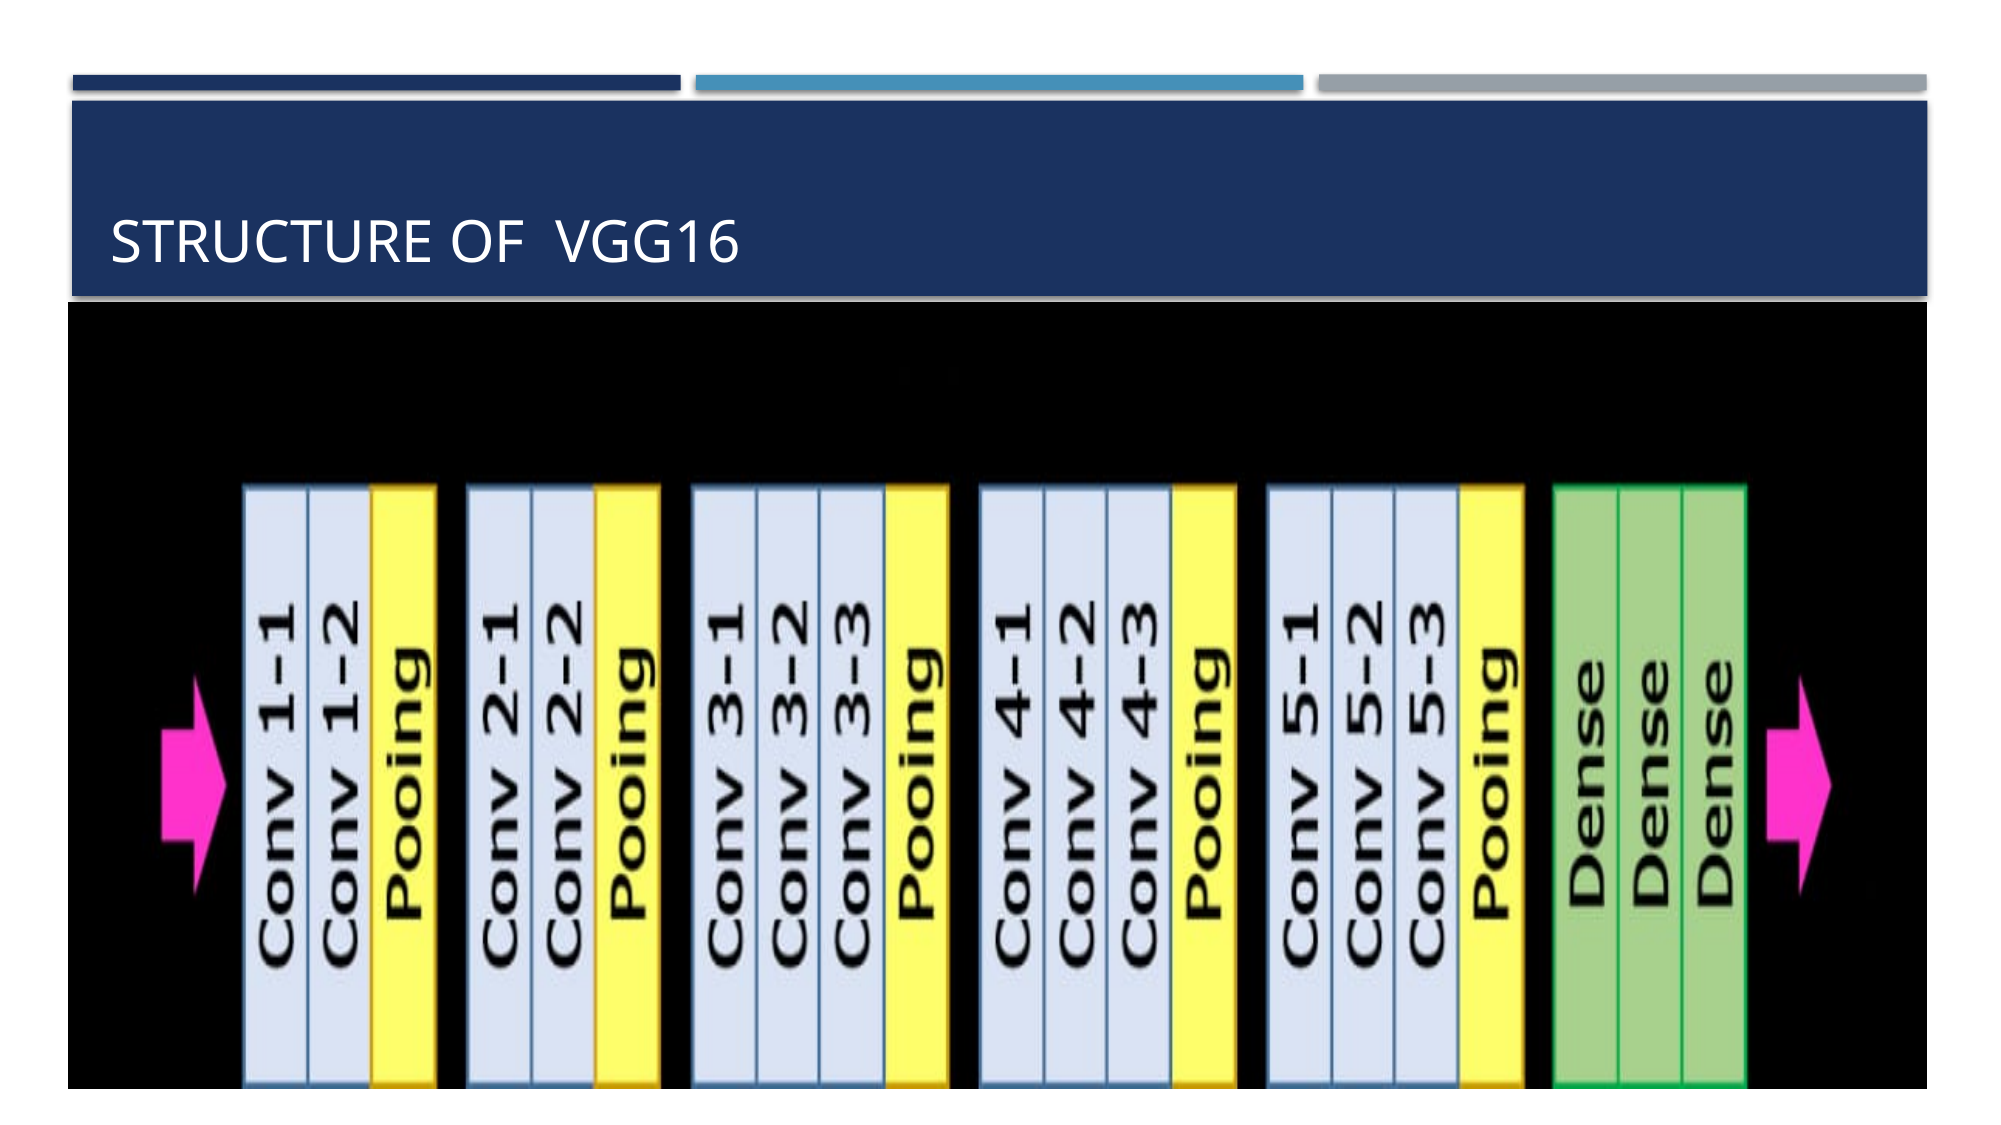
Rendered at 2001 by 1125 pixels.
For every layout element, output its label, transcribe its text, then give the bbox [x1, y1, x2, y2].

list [67, 301, 1927, 1090]
title STRUCTURE OF VGG16 [95, 115, 1905, 282]
